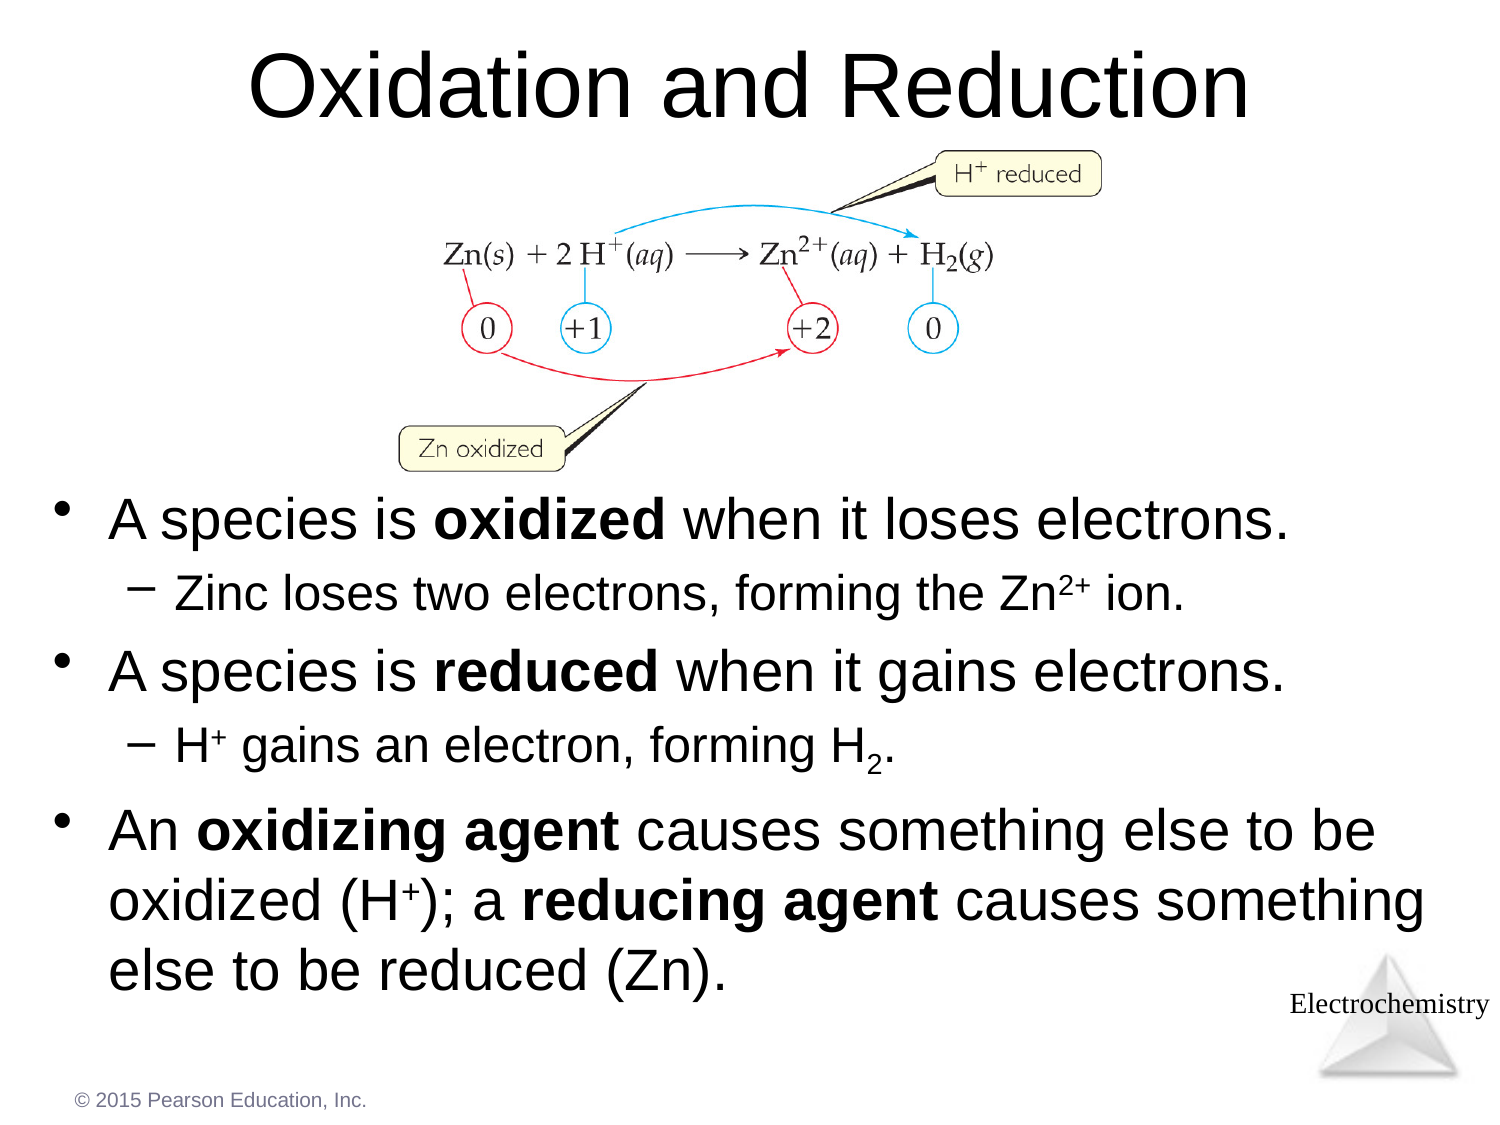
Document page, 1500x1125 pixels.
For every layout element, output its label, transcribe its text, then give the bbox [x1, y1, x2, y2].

picture [1275, 900, 1500, 1125]
title Oxidation and Reduction [0, 0, 1500, 163]
picture [398, 150, 1102, 472]
list A species is oxidized when it loses electrons. Zinc loses two electrons, forming the Zn2+ ion. A species is reduced when it gains electrons. H+ gains an electron, forming H2. An oxidizing agent causes something else to be oxidized (H+); a reducing agent causes something else to be reduced (Zn). [37, 473, 1463, 1026]
